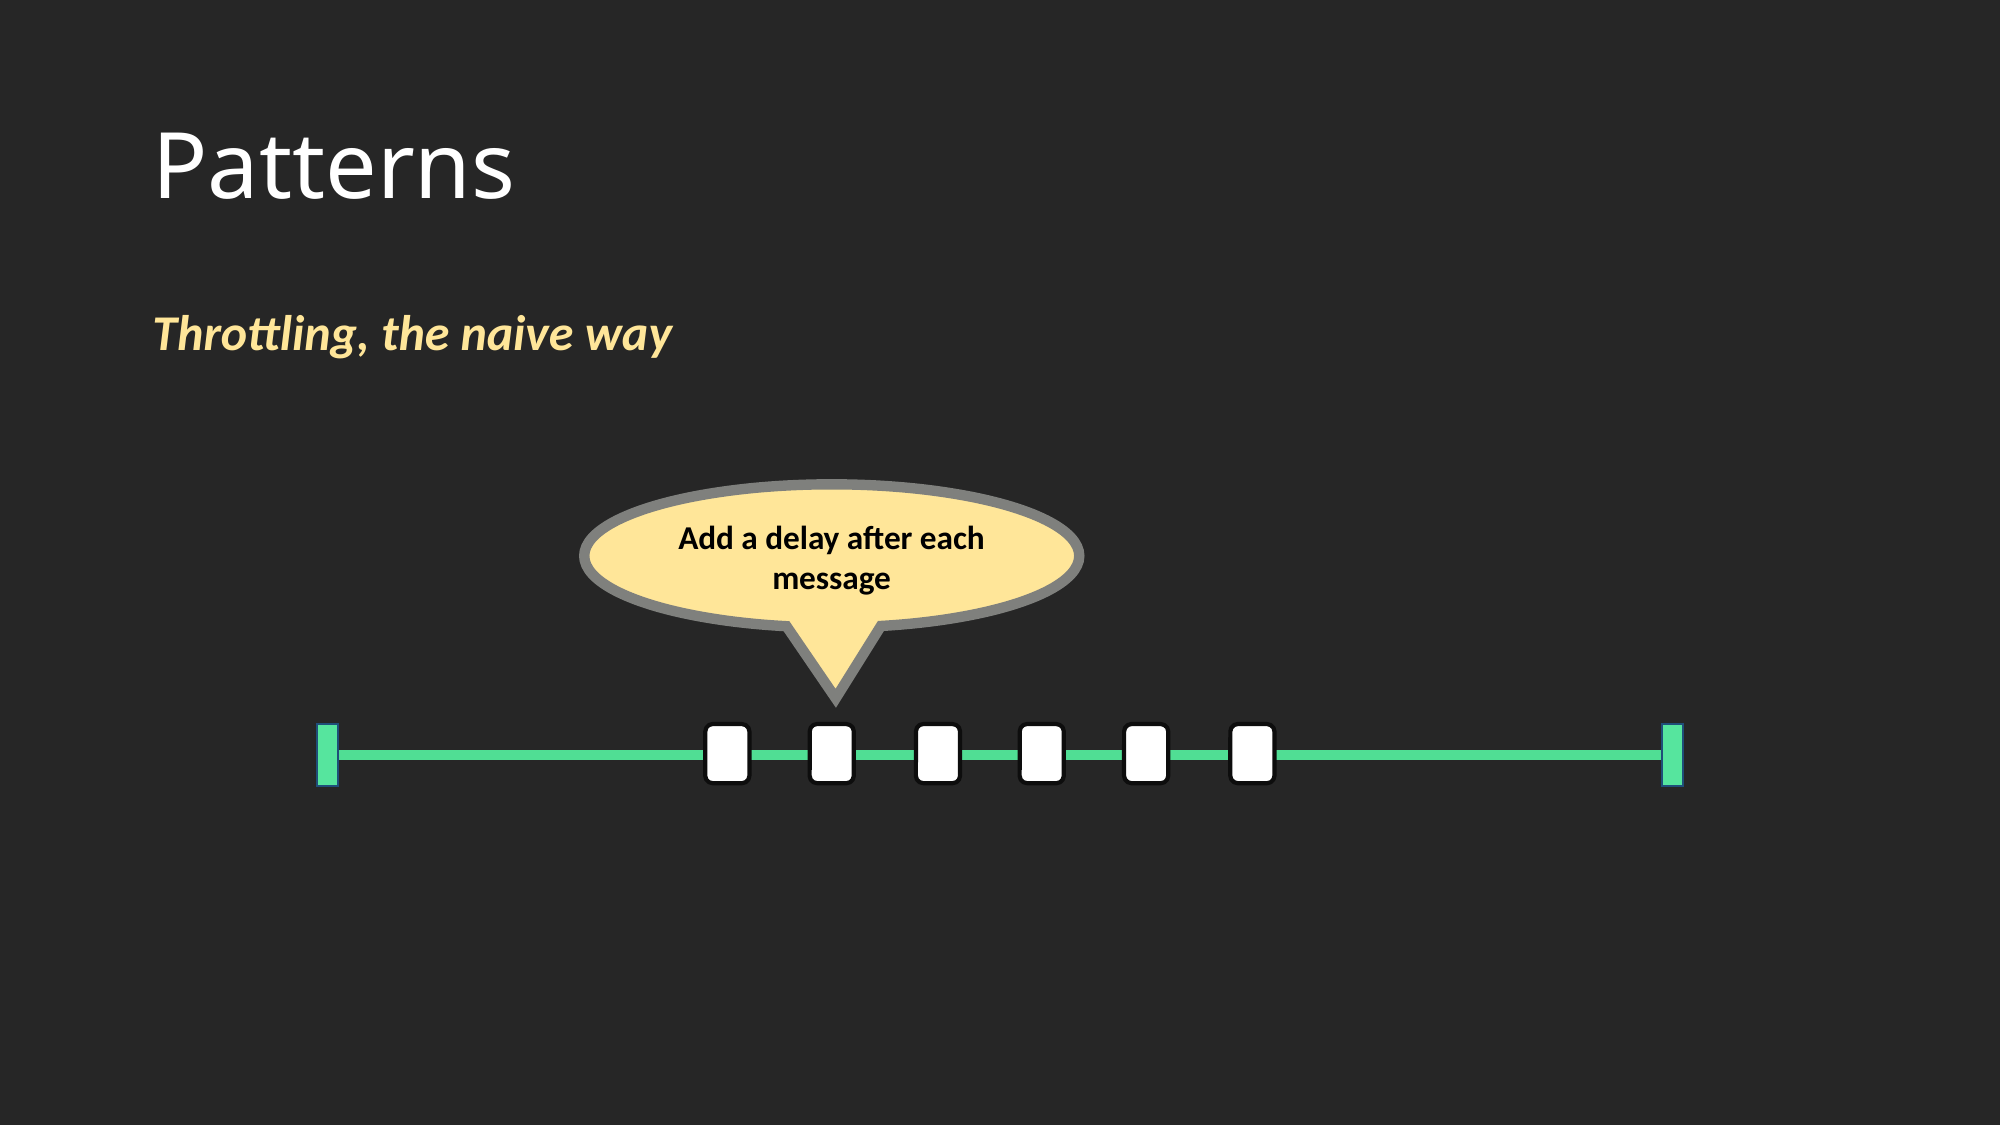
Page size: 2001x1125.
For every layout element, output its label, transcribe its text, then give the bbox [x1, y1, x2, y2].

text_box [316, 724, 1683, 786]
title Patterns [137, 59, 1863, 278]
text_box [705, 724, 1275, 784]
list Throttling, the naive way [137, 299, 1863, 1014]
text_box Add a delay after each message [583, 483, 1081, 701]
